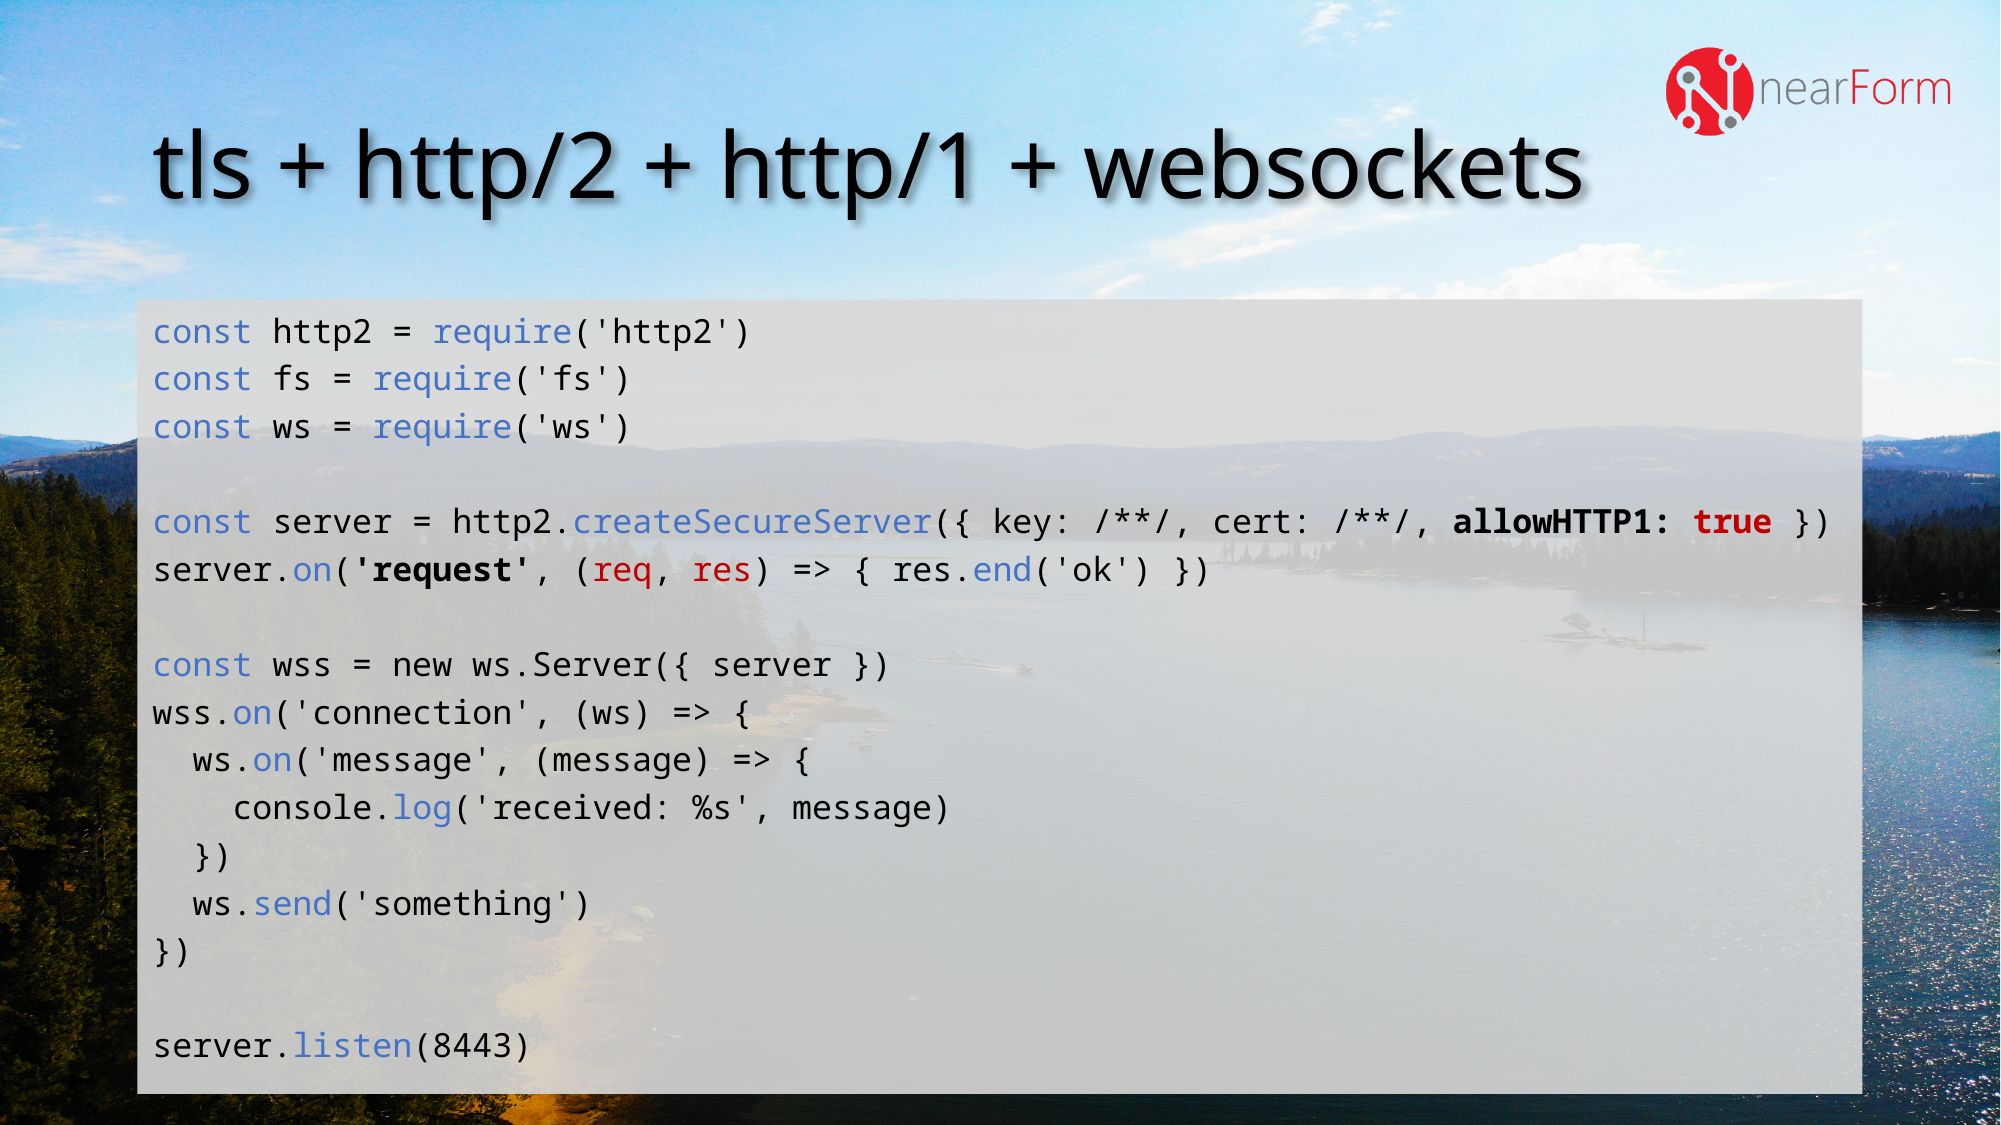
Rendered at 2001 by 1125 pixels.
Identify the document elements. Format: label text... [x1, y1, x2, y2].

title tls + http/2 + http/1 + websockets [137, 59, 1863, 278]
picture [0, 0, 2001, 1125]
list const http2 = require('http2') const fs = require('fs') const ws = require('ws') const server = http2.createSecureServer({ key: /**/, cert: /**/, allowHTTP1: true }) server.on('request', (req, res) => { res.end('ok') }) const wss = new ws.Server({ server }) wss.on('connection', (ws) => { ws.on('message', (message) => { console.log('received: %s', message) }) ws.send('something') }) server.listen(8443) [137, 299, 1863, 1094]
